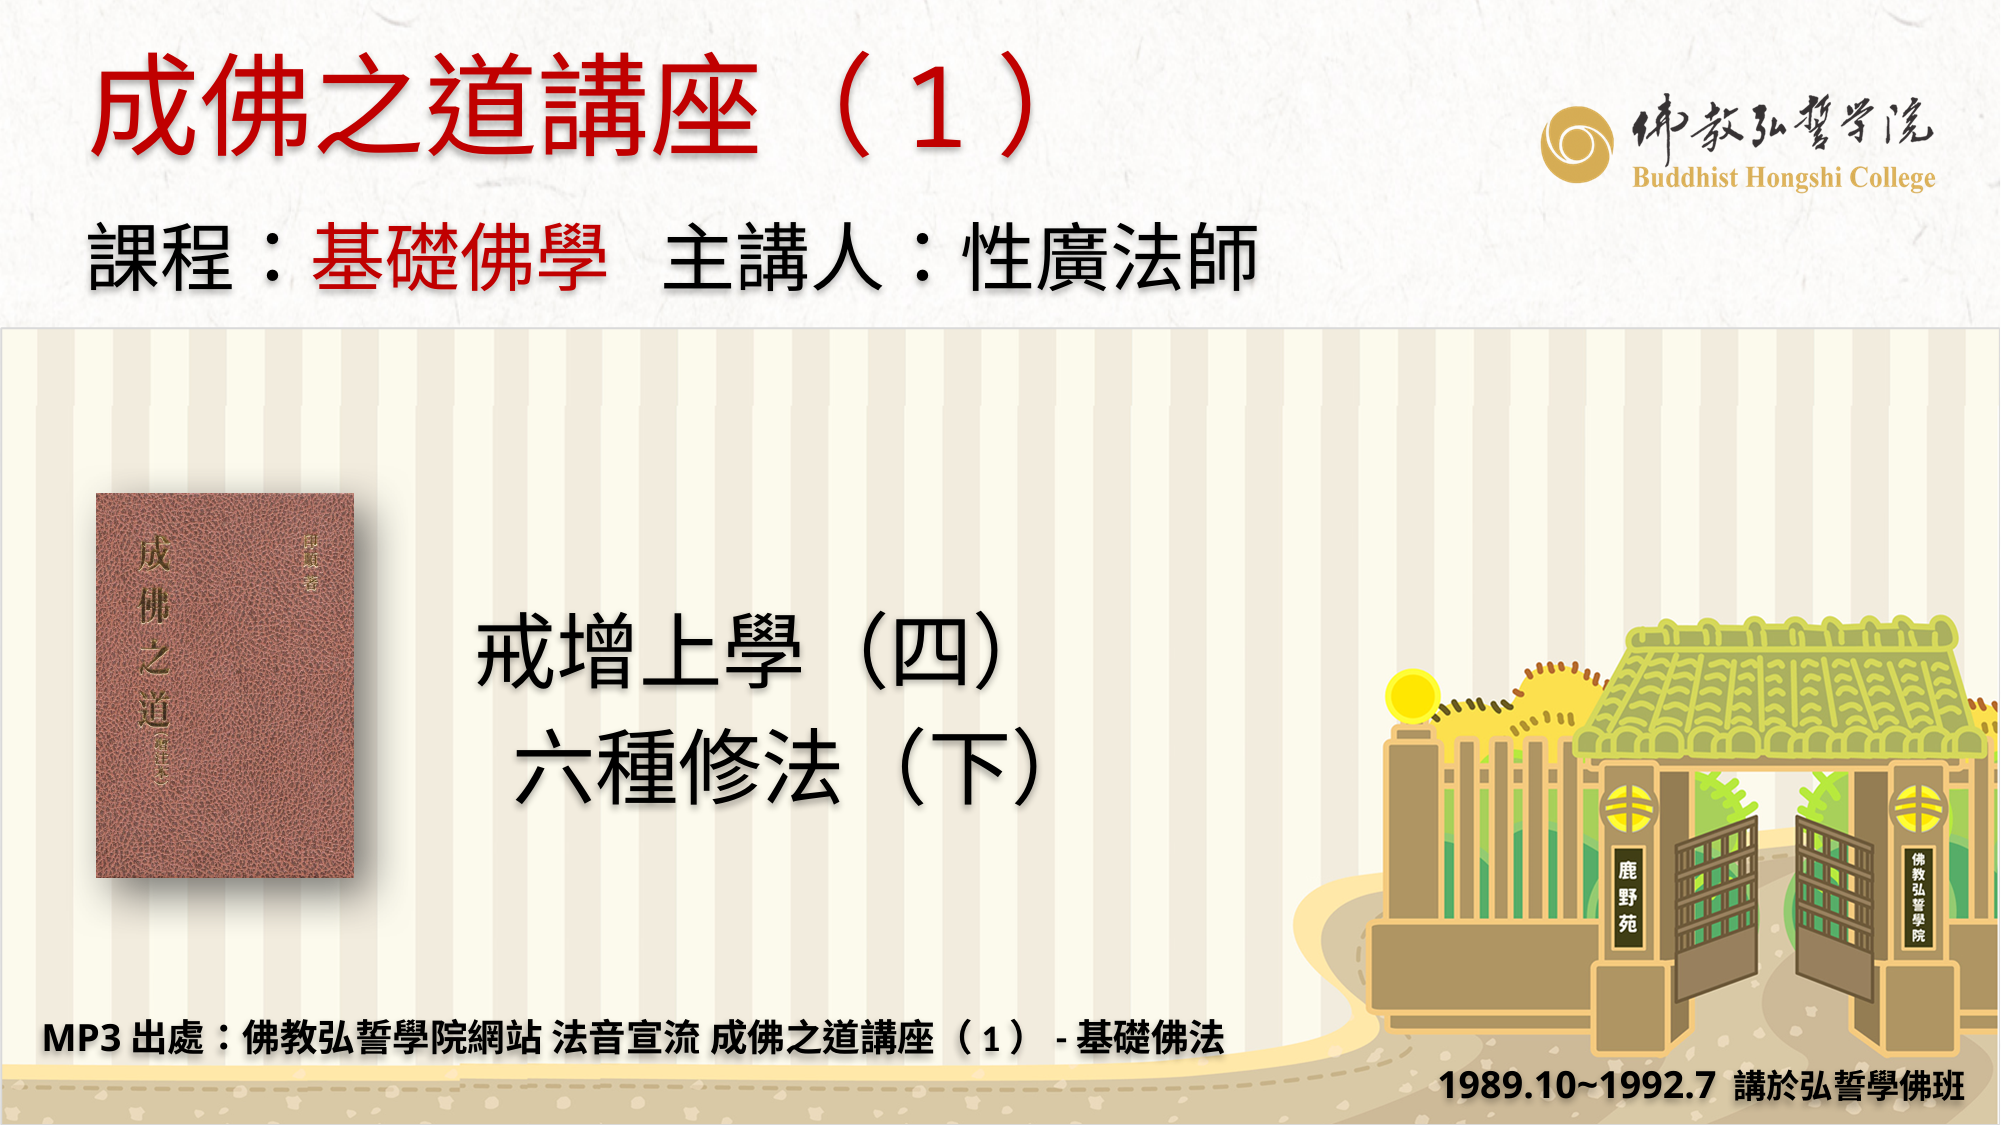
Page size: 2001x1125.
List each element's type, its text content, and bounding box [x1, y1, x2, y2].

text_box MP3出處：佛教弘誓學院網站 法音宣流 成佛之道講座（1）-基礎佛法 [26, 1006, 1326, 1078]
title 成佛之道講座（1） [72, 0, 1539, 223]
text_box 1989.10~1992.7 講於弘誓學佛班 [1390, 1053, 1982, 1125]
text_box 戒增上學（四） 六種修法（下） [433, 508, 1805, 964]
picture [0, 0, 2001, 1125]
text_box 課程：基礎佛學 主講人：性廣法師 [71, 184, 1355, 326]
